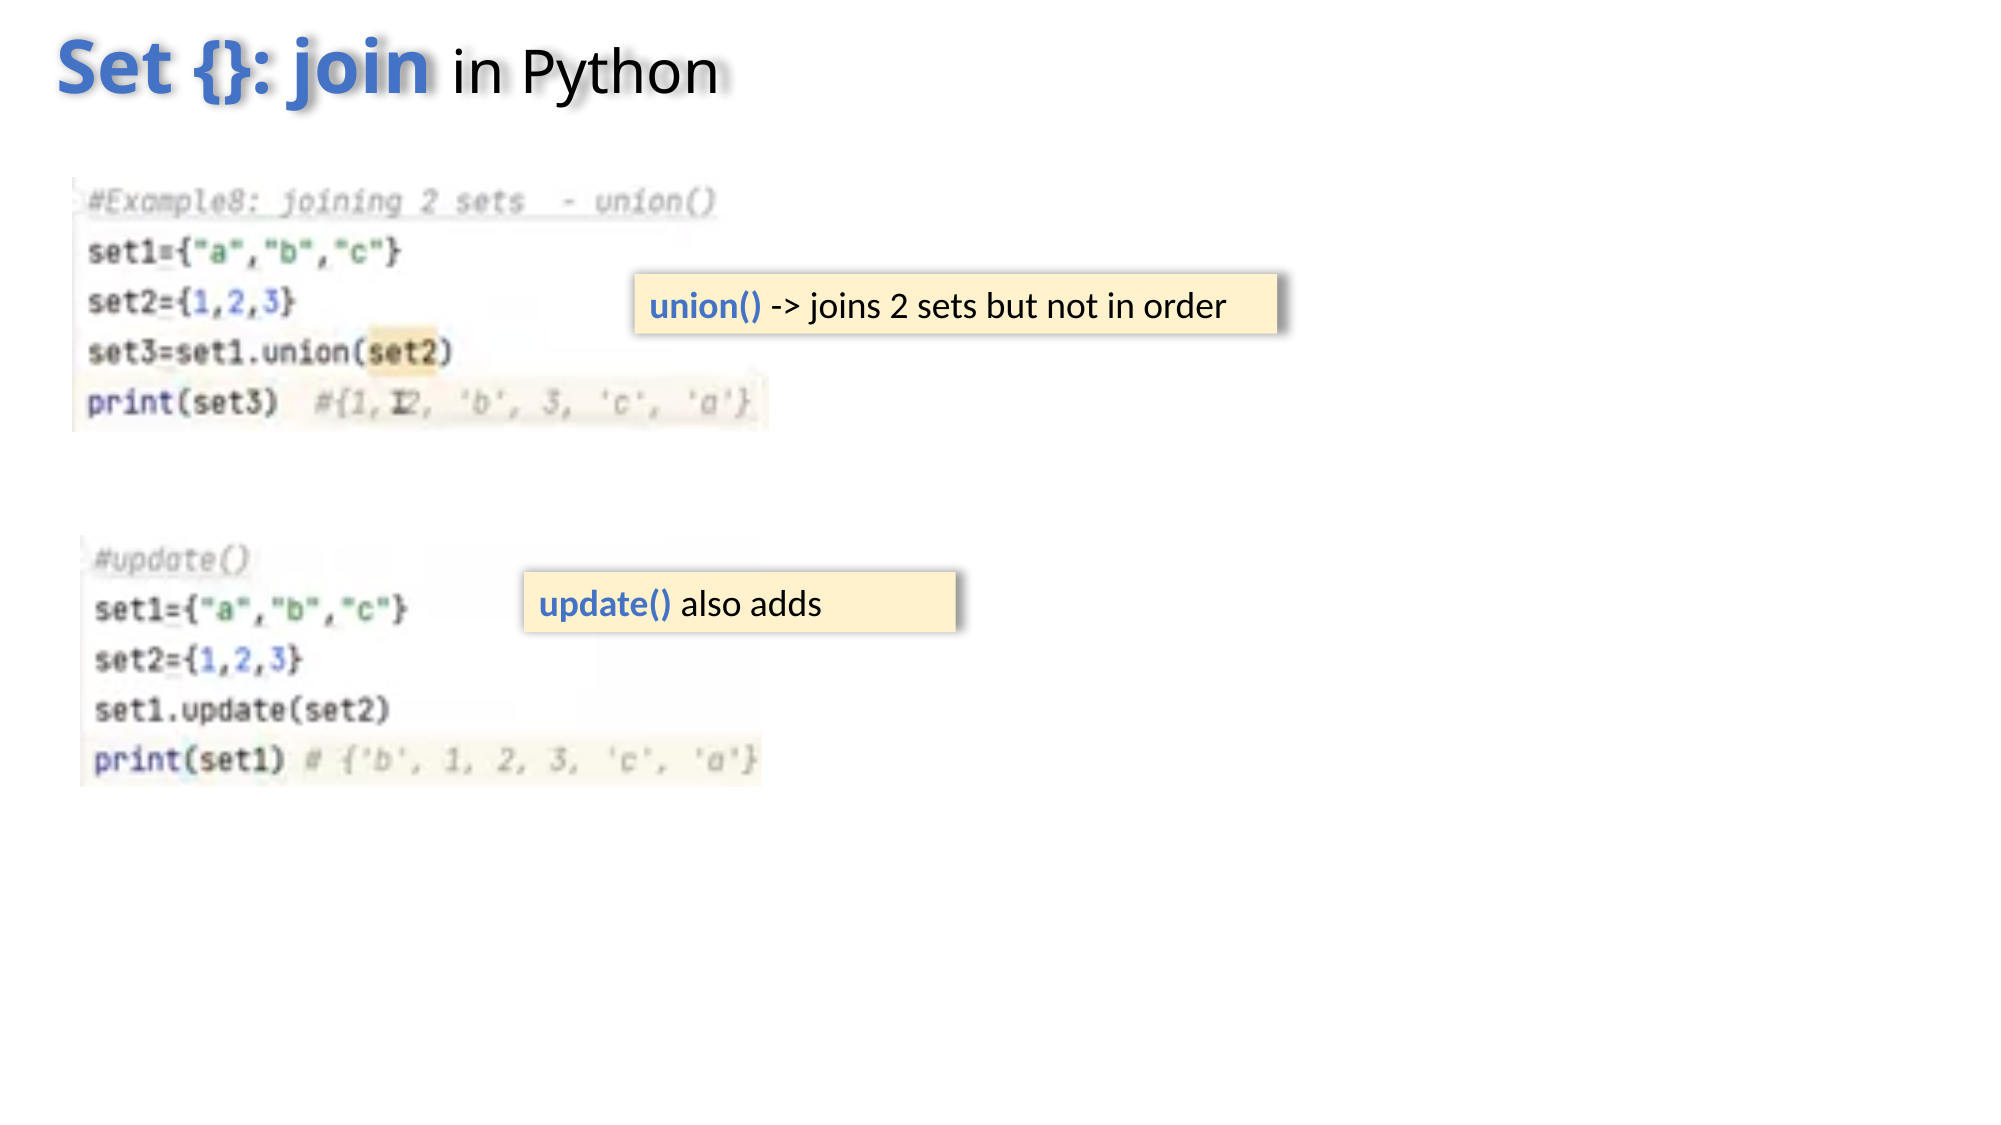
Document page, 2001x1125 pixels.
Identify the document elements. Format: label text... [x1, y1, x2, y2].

text_box update() also adds [762, 572, 956, 632]
text_box union() -> joins 2 sets but not in order [769, 274, 1278, 334]
picture [80, 535, 762, 787]
title Set {}: join in Python [41, 21, 1142, 118]
picture [72, 177, 769, 432]
